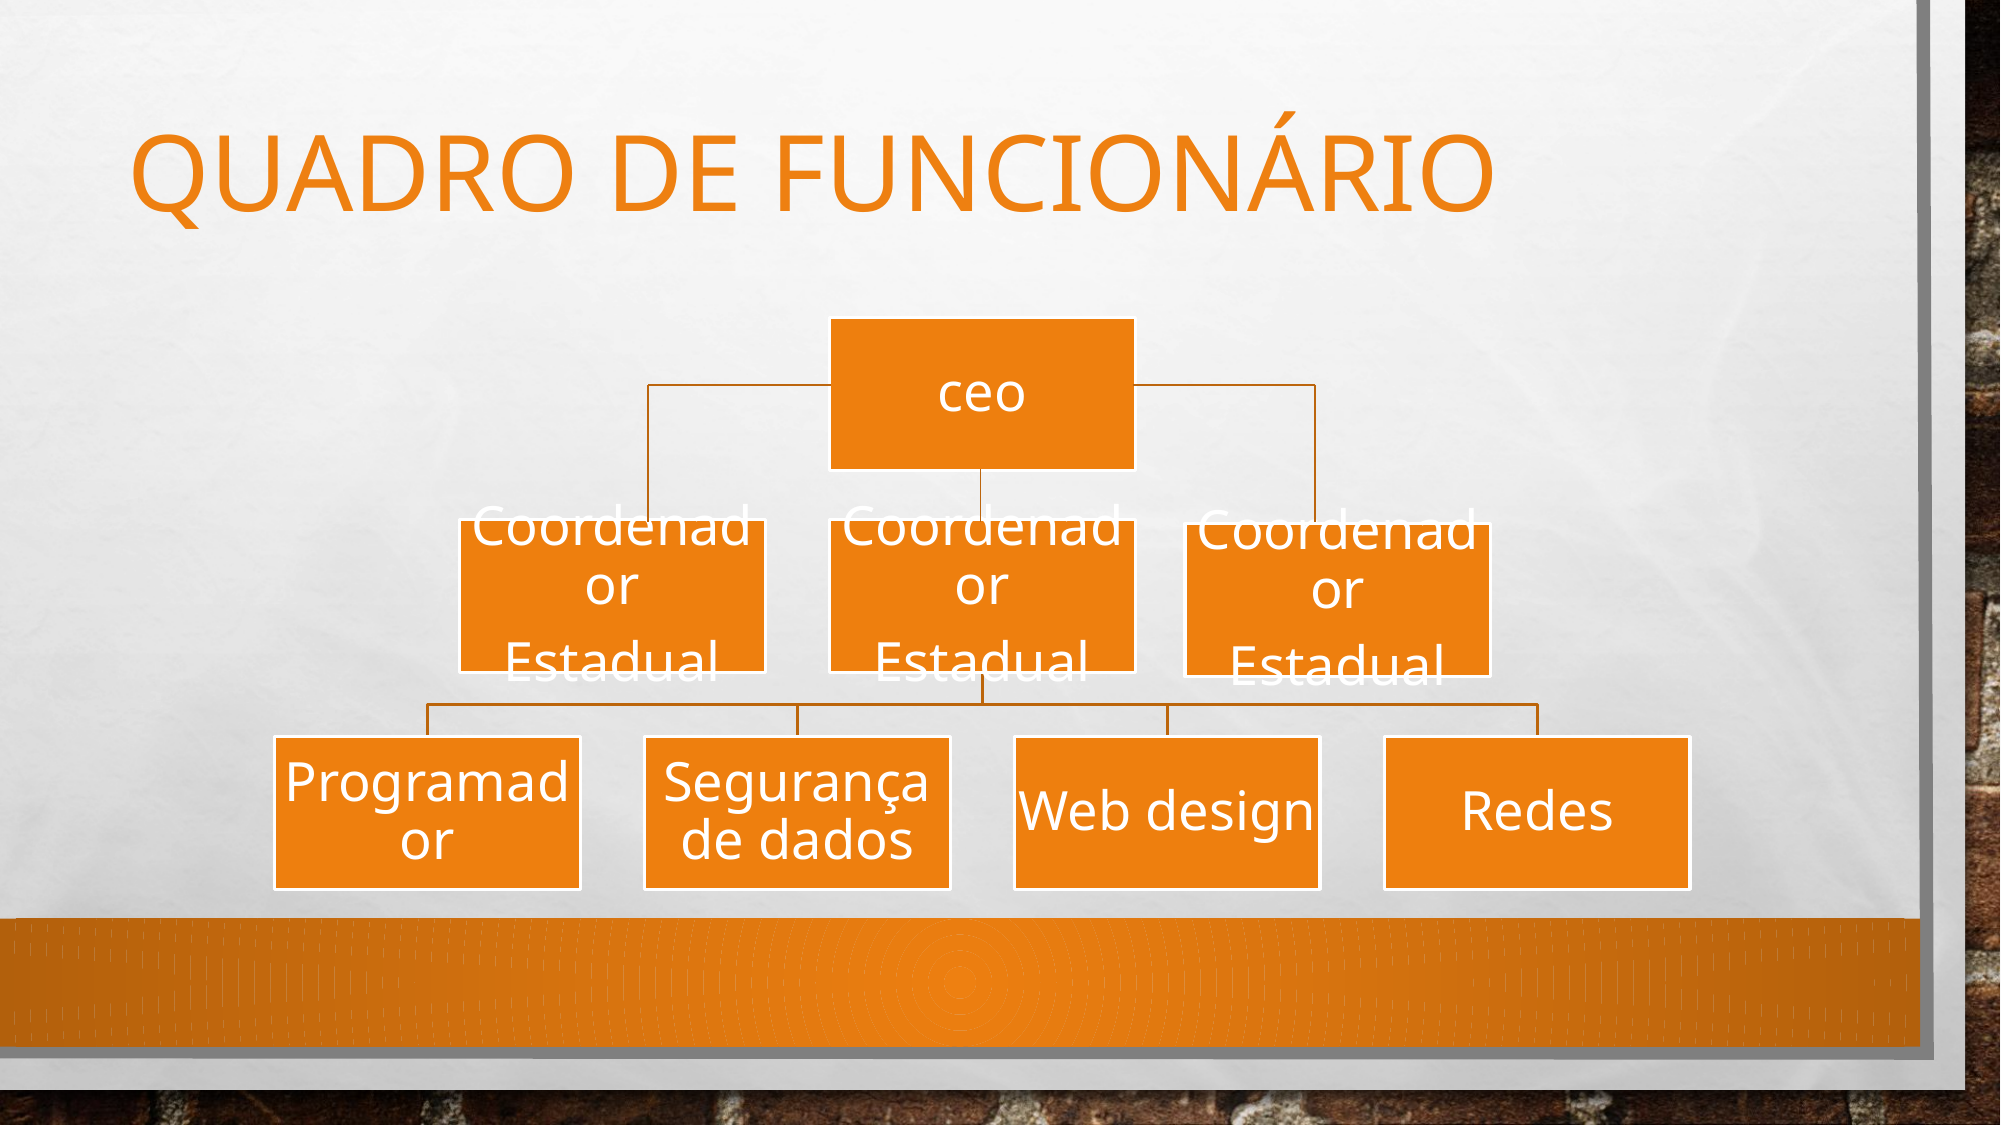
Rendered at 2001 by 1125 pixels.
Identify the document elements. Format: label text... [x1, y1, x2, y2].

title QUADRO DE FUNCIONÁRIO [112, 112, 1818, 243]
picture [0, 0, 2001, 1125]
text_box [274, 317, 1691, 890]
picture [0, 0, 1919, 918]
